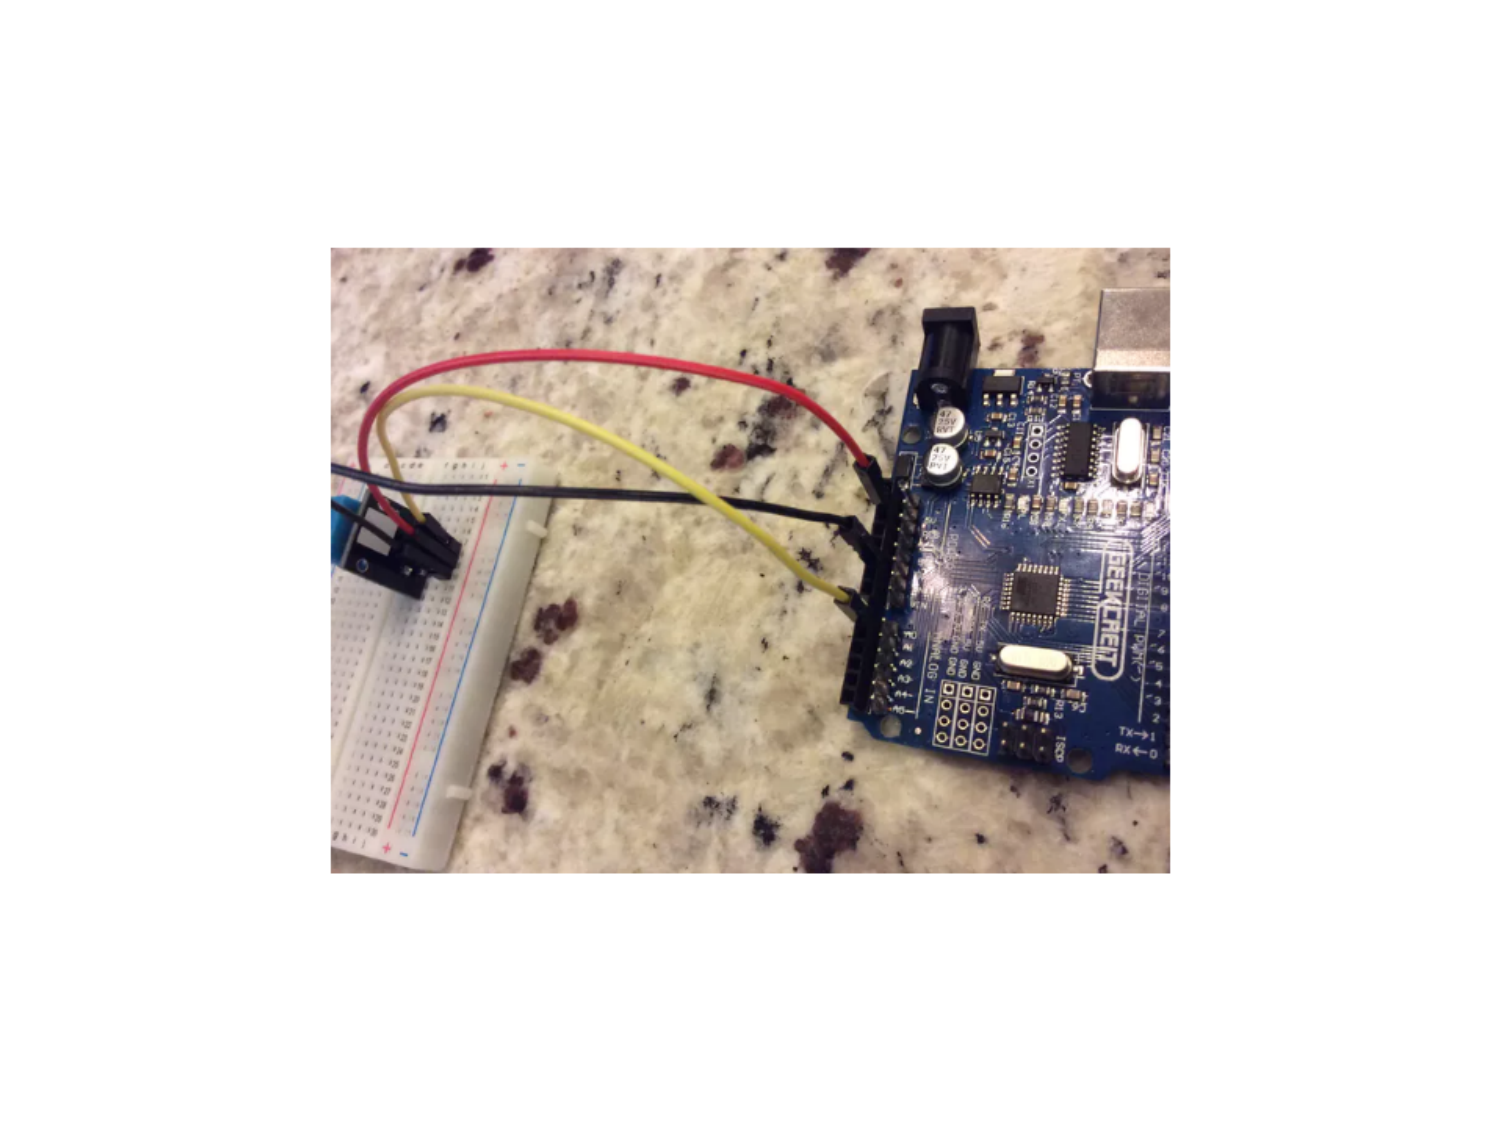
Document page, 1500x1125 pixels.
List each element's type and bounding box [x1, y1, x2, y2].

picture [328, 244, 1172, 880]
